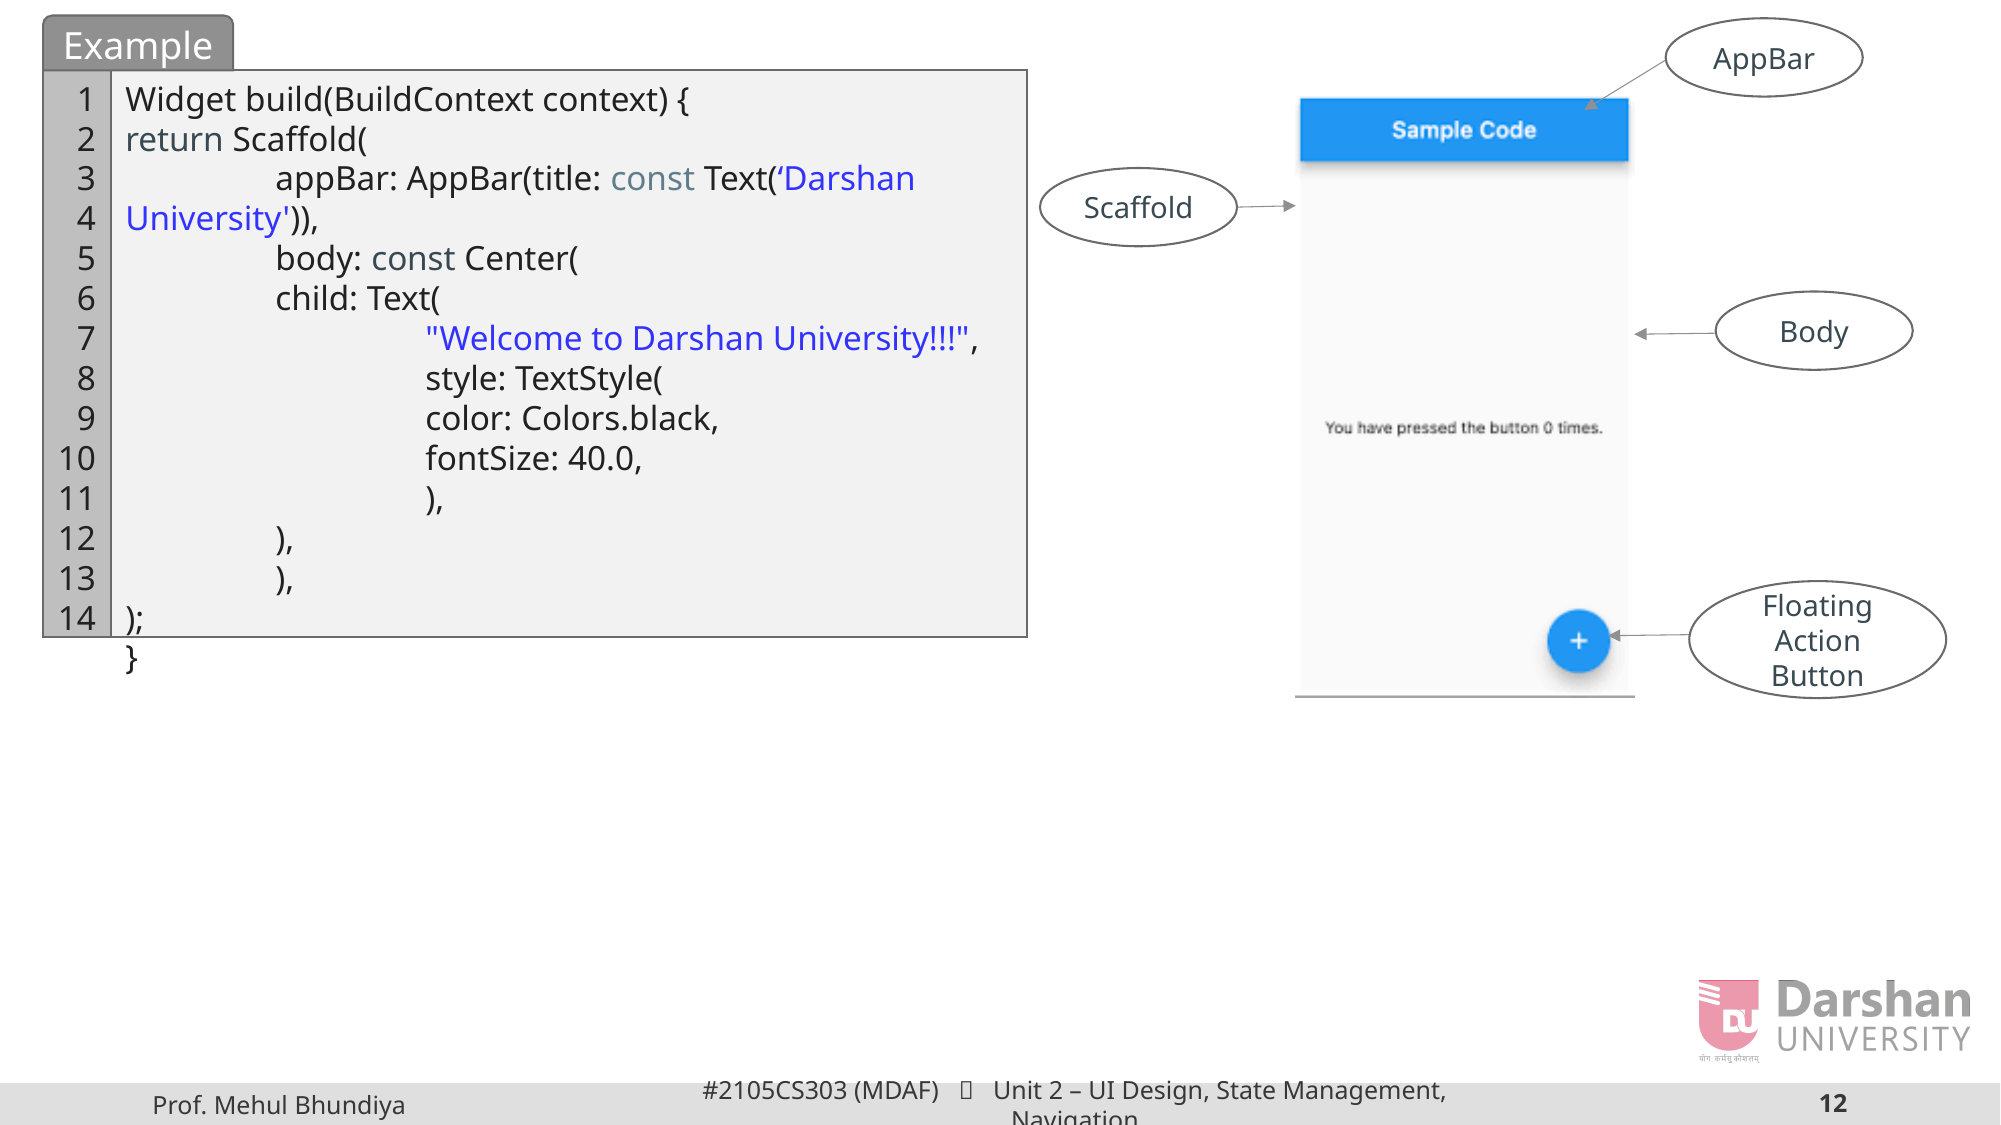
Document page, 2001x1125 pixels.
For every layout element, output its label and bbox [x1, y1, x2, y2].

text_box [1634, 291, 1913, 370]
text_box [1039, 167, 1296, 247]
picture [1295, 93, 1635, 699]
text_box [1584, 18, 1863, 110]
text_box [43, 15, 1028, 638]
text_box [1607, 581, 1947, 699]
